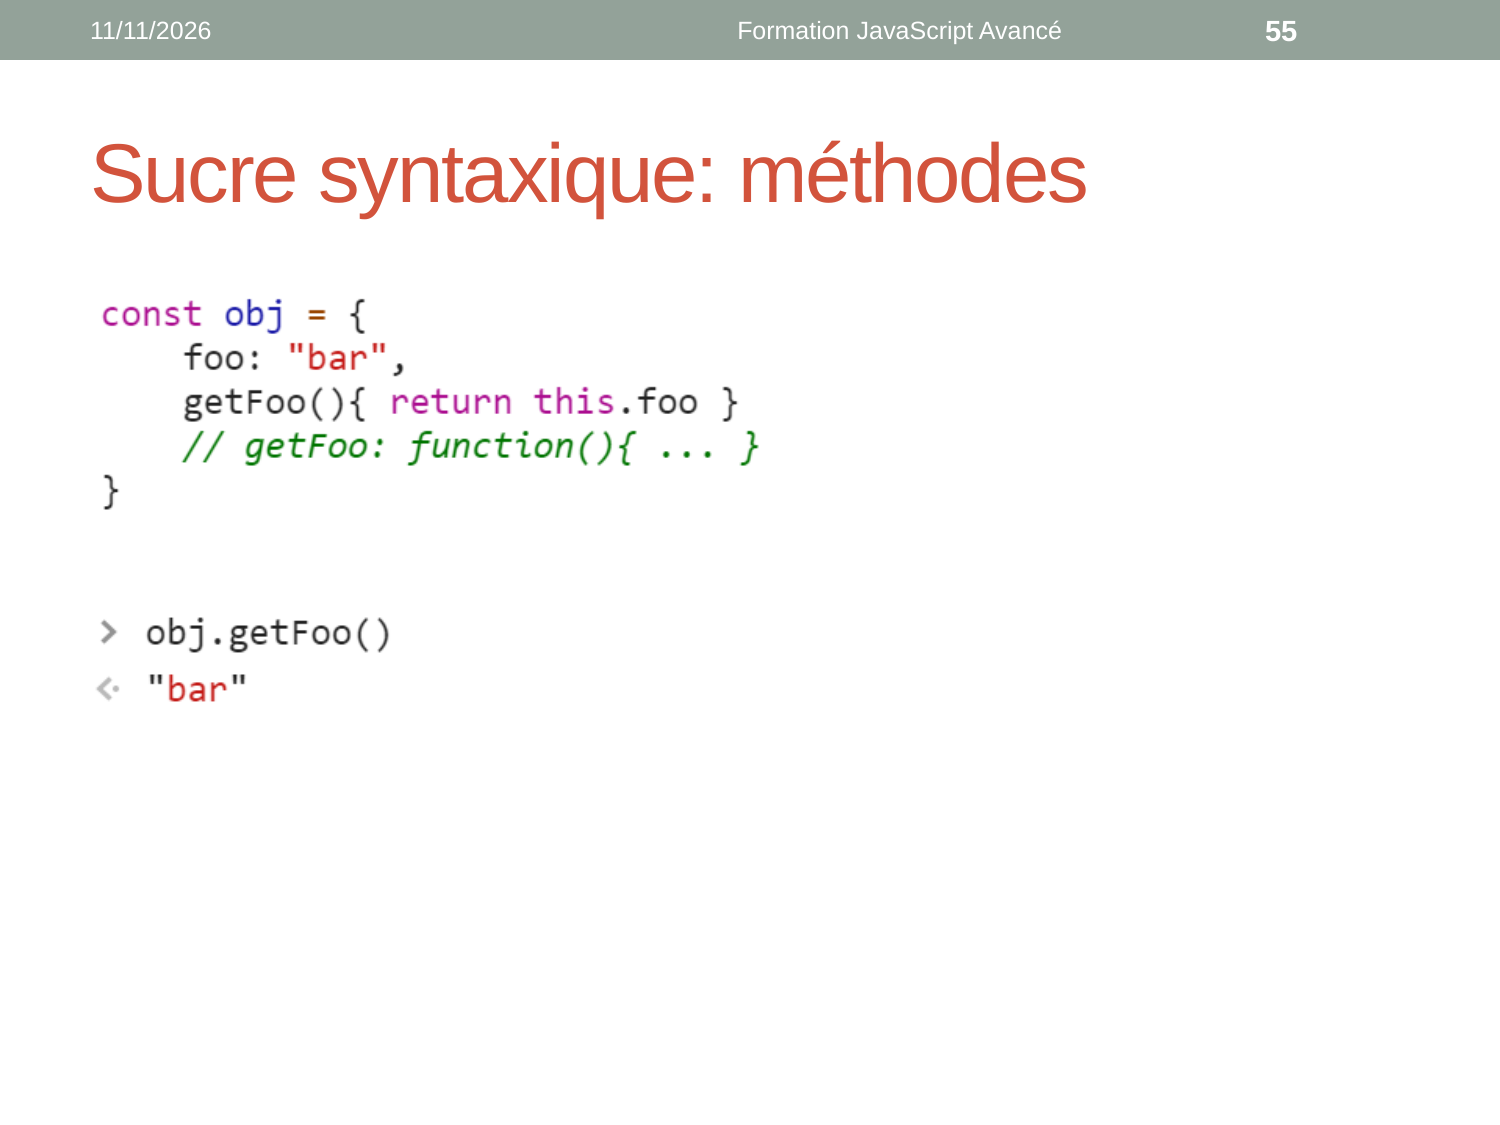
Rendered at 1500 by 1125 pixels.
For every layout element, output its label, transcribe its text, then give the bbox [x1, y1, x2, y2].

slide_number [75, 3, 550, 57]
title Sucre syntaxique: méthodes [75, 87, 1425, 250]
slide_number 55 [1250, 3, 1425, 57]
picture [88, 610, 402, 708]
footer Formation JavaScript Avancé [562, 3, 1238, 57]
picture [88, 290, 777, 527]
